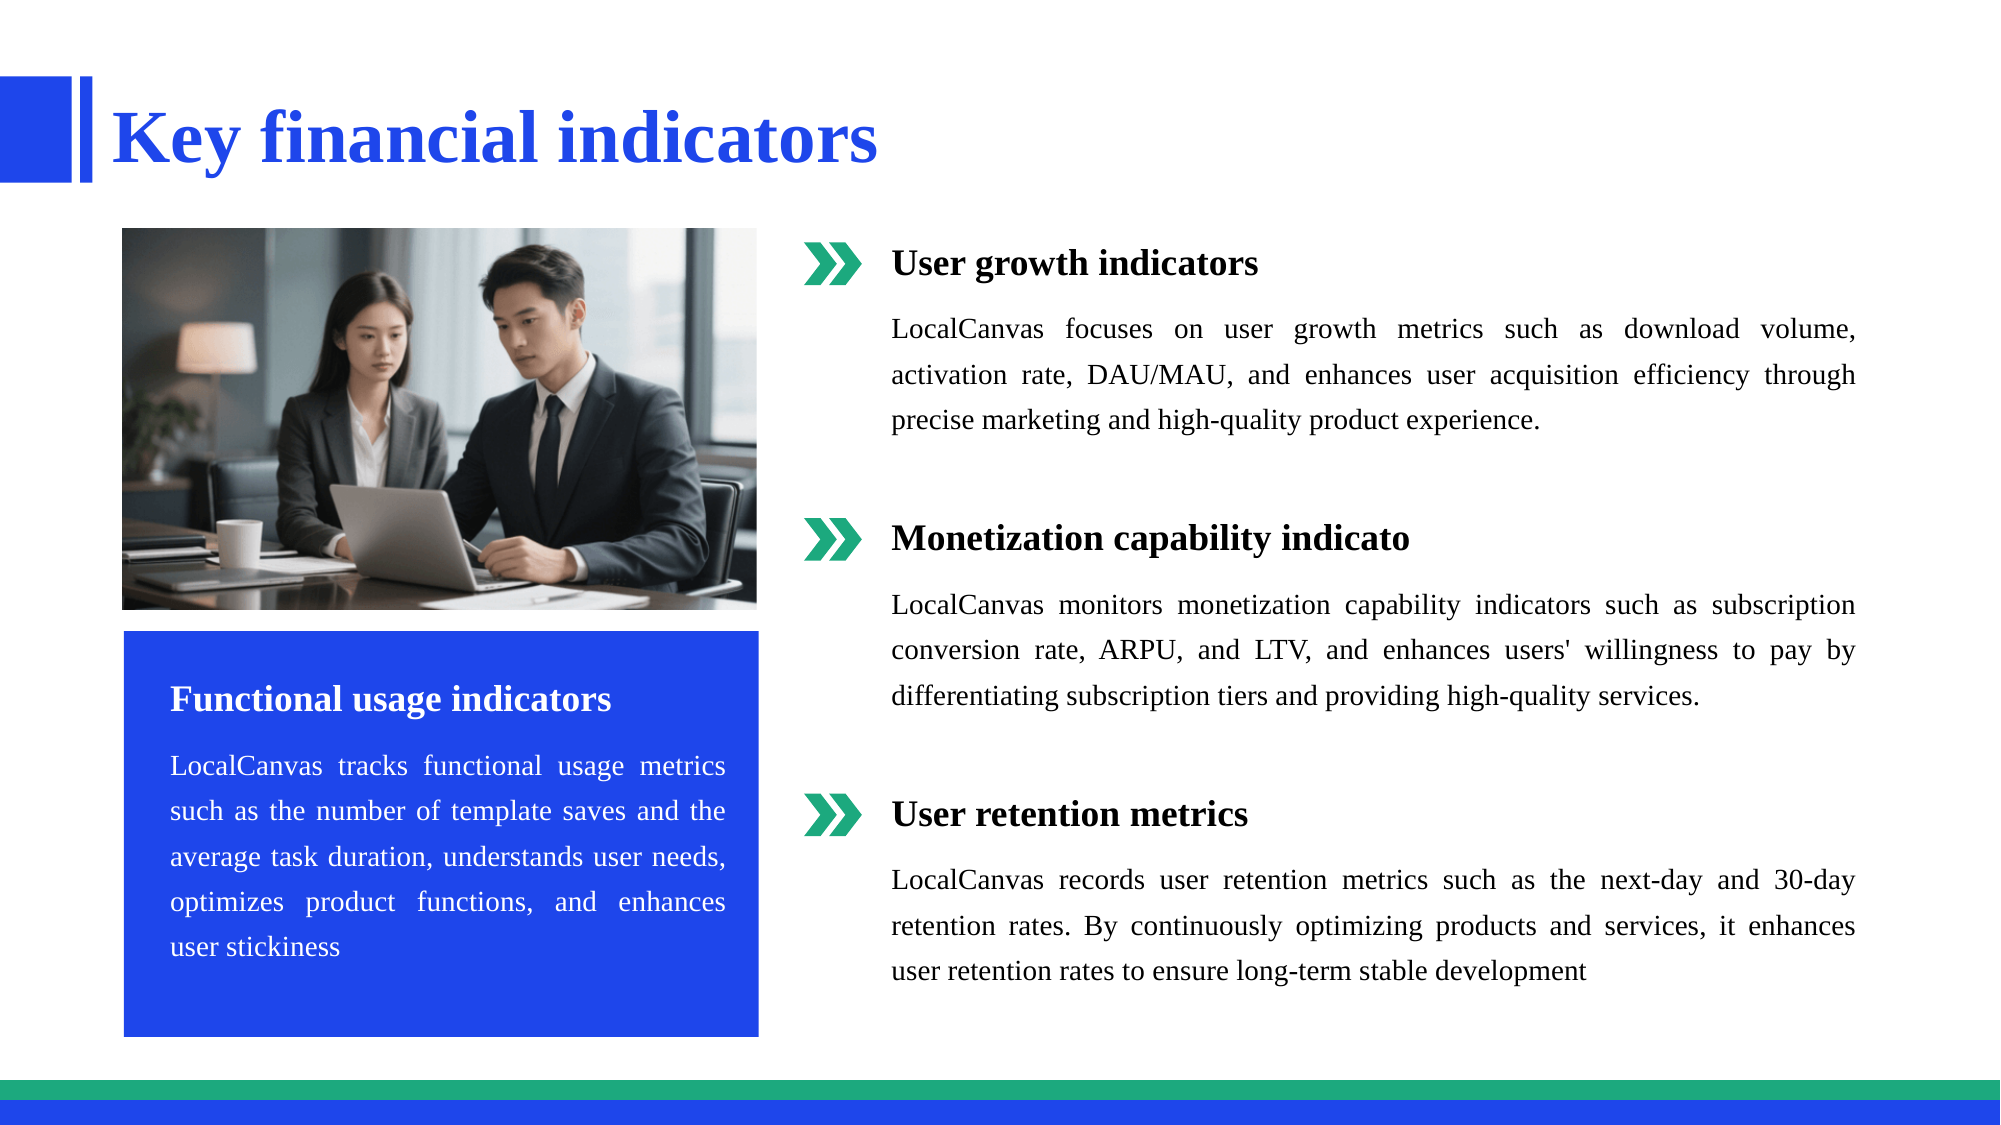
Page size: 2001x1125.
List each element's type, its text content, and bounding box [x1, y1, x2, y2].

text_box [803, 242, 829, 286]
text_box [829, 518, 862, 561]
text_box [0, 1100, 2000, 1125]
text_box Monetization capability indicato [876, 505, 1873, 566]
text_box [803, 793, 829, 837]
text_box [803, 518, 829, 561]
text_box [0, 1080, 2000, 1100]
text_box [829, 242, 862, 286]
text_box Functional usage indicators [155, 666, 742, 727]
text_box LocalCanvas focuses on user growth metrics such as download volume, activation rate, DAU/MAU, and enhances user acquisition efficiency through precise marketing and high-quality product experience. [876, 291, 1873, 443]
text_box LocalCanvas monitors monetization capability indicators such as subscription conversion rate, ARPU, and LTV, and enhances users' willingness to pay by differentiating subscription tiers and providing high-quality services. [876, 567, 1873, 719]
text_box LocalCanvas tracks functional usage metrics such as the number of template saves and the average task duration, understands user needs, optimizes product functions, and enhances user stickiness [155, 728, 742, 971]
text_box [80, 76, 93, 183]
picture [121, 227, 757, 610]
text_box [123, 631, 759, 1037]
text_box LocalCanvas records user retention metrics such as the next-day and 30-day retention rates. By continuously optimizing products and services, it enhances user retention rates to ensure long-term stable development [876, 842, 1873, 994]
text_box User retention metrics [876, 781, 1873, 842]
text_box Key financial indicators [97, 79, 1929, 185]
text_box User growth indicators [876, 230, 1873, 291]
text_box [0, 76, 72, 183]
text_box [829, 793, 862, 837]
